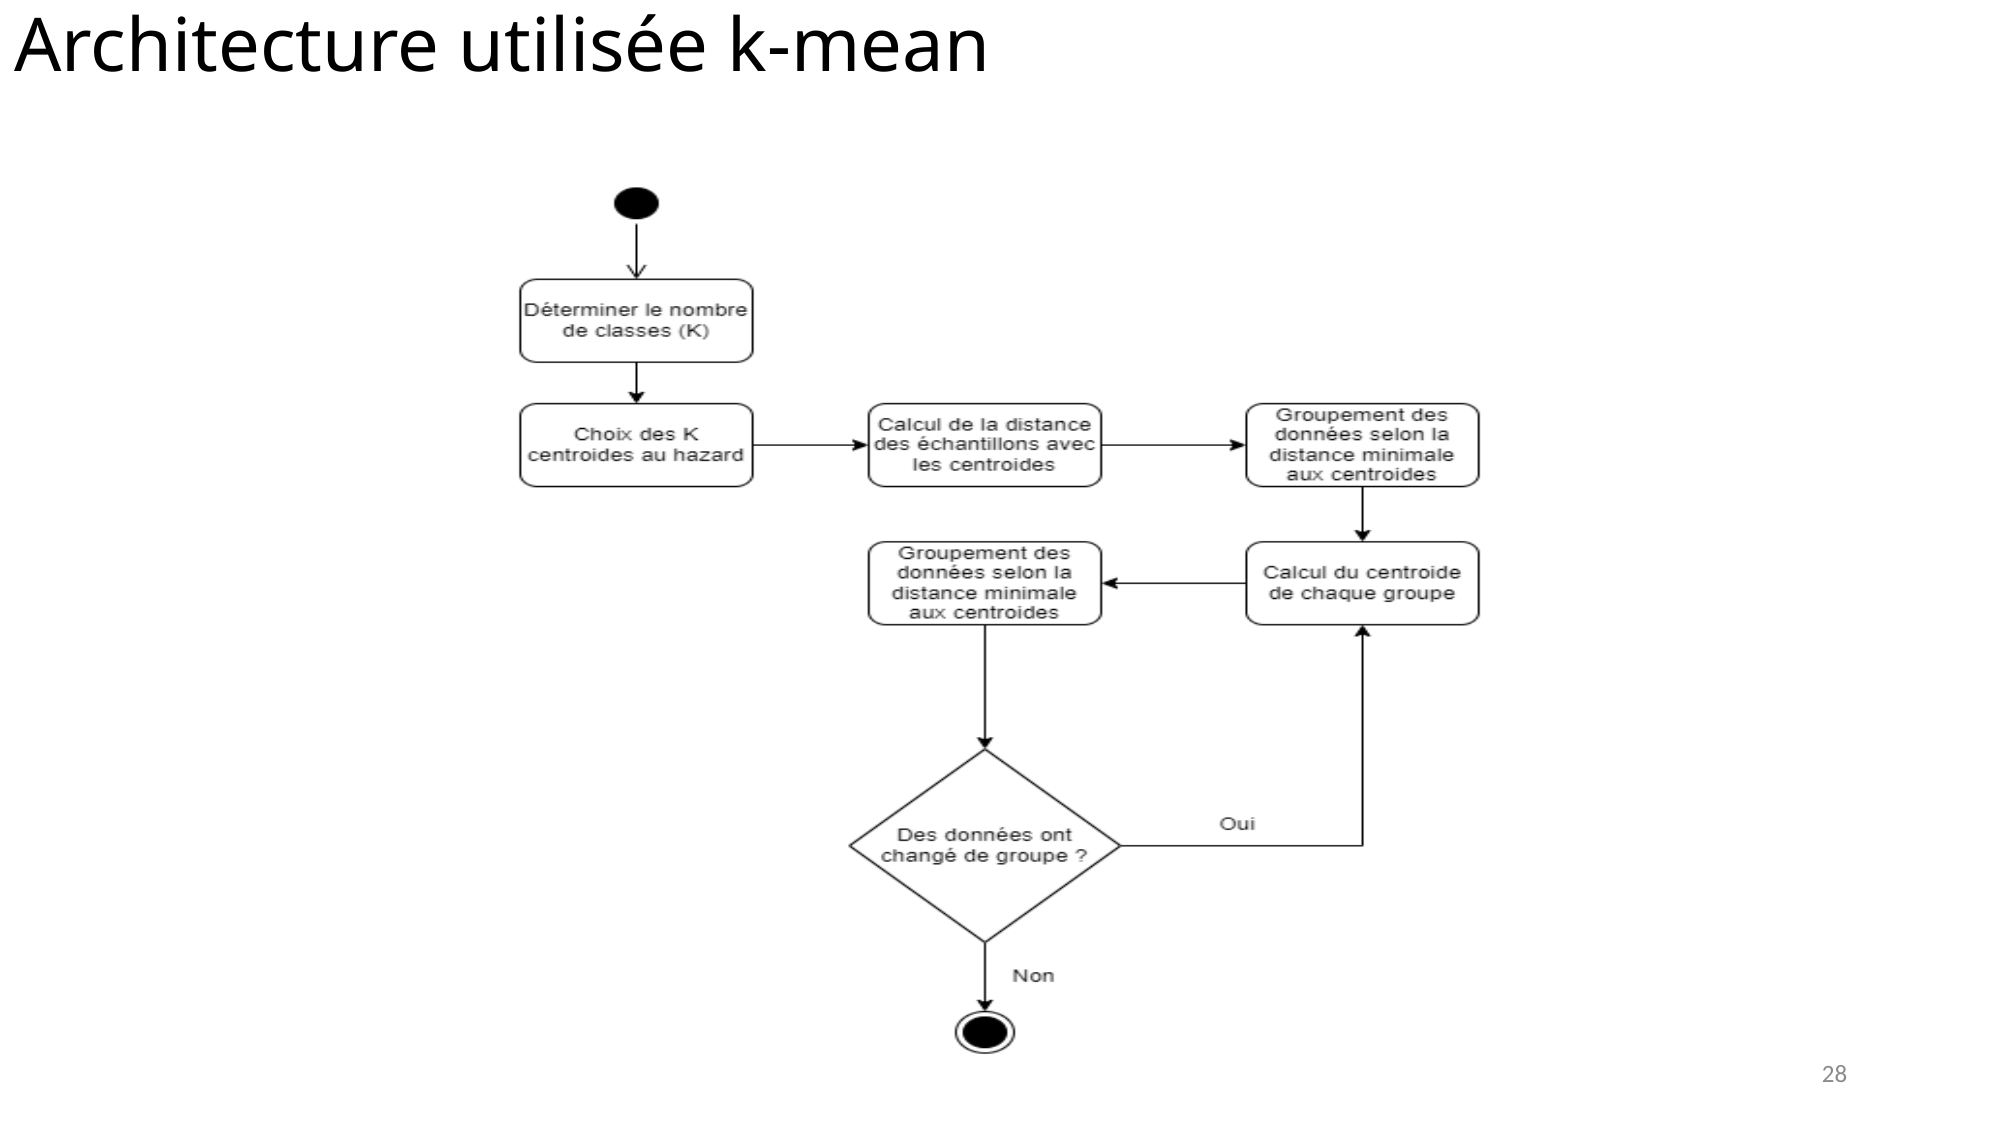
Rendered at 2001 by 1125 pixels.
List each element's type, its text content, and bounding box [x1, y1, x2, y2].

slide_number 28 [1577, 1042, 1863, 1103]
picture [423, 113, 1577, 1123]
title Architecture utilisée k-mean [0, 0, 1412, 96]
